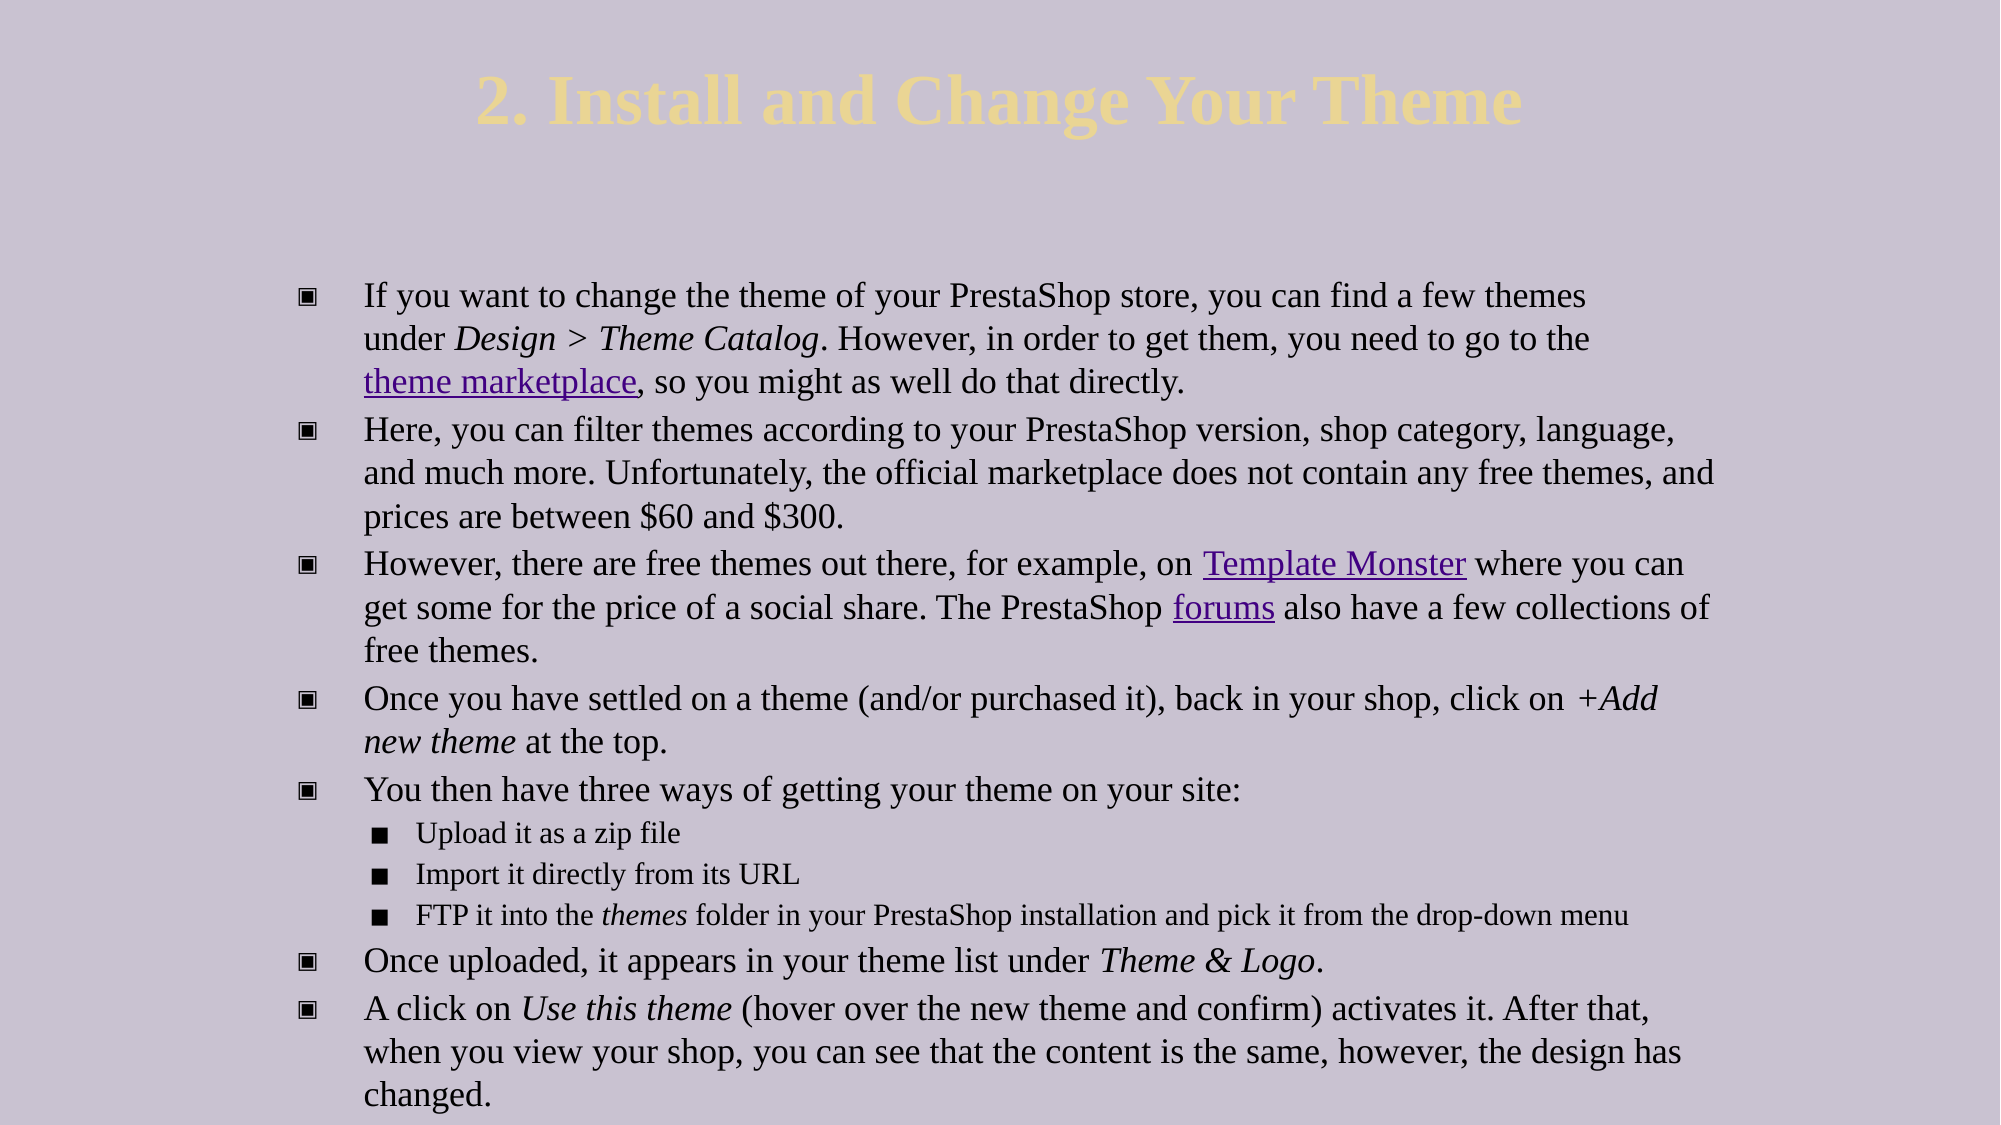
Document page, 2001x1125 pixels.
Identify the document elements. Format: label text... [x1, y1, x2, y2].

list If you want to change the theme of your PrestaShop store, you can find a few themes under Design > Theme Catalog. However, in order to get them, you need to go to the theme marketplace, so you might as well do that directly. Here, you can filter themes according to your PrestaShop version, shop category, language, and much more. Unfortunately, the official marketplace does not contain any free themes, and prices are between $60 and $300. However, there are free themes out there, for example, on Template Monster where you can get some for the price of a social share. The PrestaShop forums also have a few collections of free themes. Once you have settled on a theme (and/or purchased it), back in your shop, click on +Add new theme at the top. You then have three ways of getting your theme on your site: Upload it as a zip file Import it directly from its URL FTP it into the themes folder in your PrestaShop installation and pick it from the drop-down menu Once uploaded, it appears in your theme list under Theme & Logo. A click on Use this theme (hover over the new theme and confirm) activates it. After that, when you view your shop, you can see that the content is the same, however, the design has changed. [259, 263, 1734, 1125]
title 2. Install and Change Your Theme [99, 45, 1900, 233]
